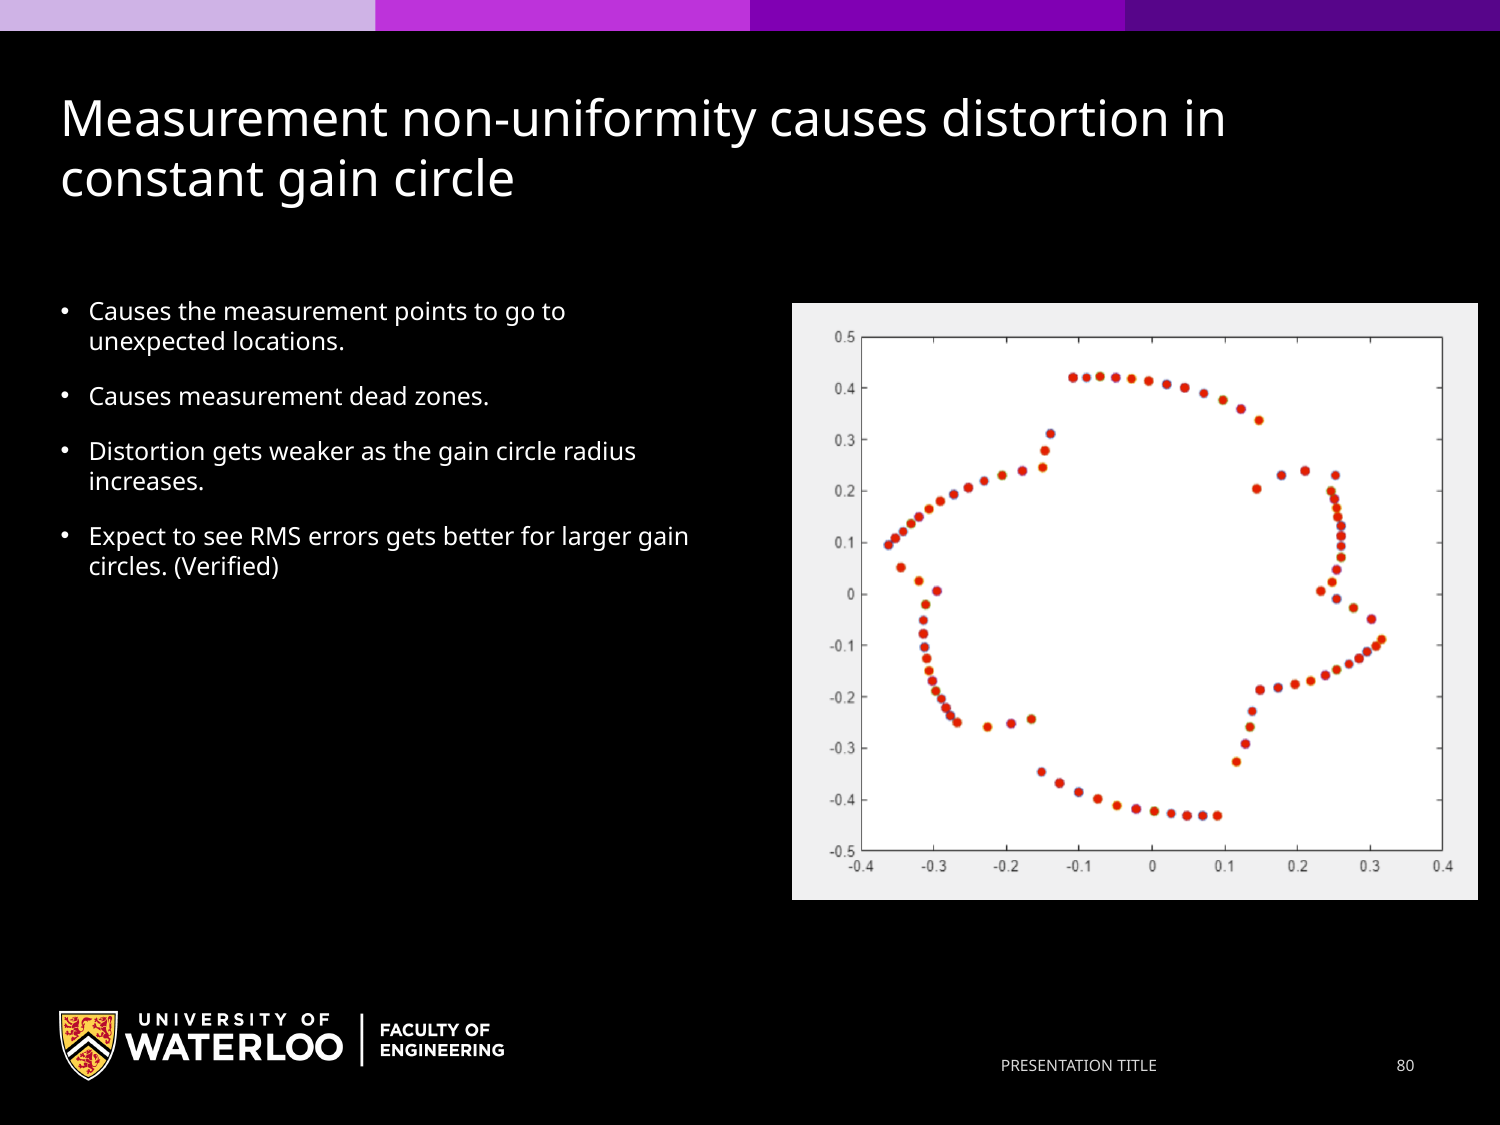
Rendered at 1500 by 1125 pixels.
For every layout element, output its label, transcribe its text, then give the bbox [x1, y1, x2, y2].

text_box Causes the measurement points to go to unexpected locations. Causes measurement dead zones. Distortion gets weaker as the gain circle radius increases. Expect to see RMS errors gets better for larger gain circles. (Verified) [45, 288, 707, 588]
footer PRESENTATION TITLE [814, 1046, 1344, 1088]
picture [0, 966, 563, 1125]
text_box Measurement non-uniformity causes distortion in constant gain circle [45, 78, 1274, 214]
slide_number 80 [1371, 1046, 1440, 1088]
picture [792, 303, 1478, 900]
